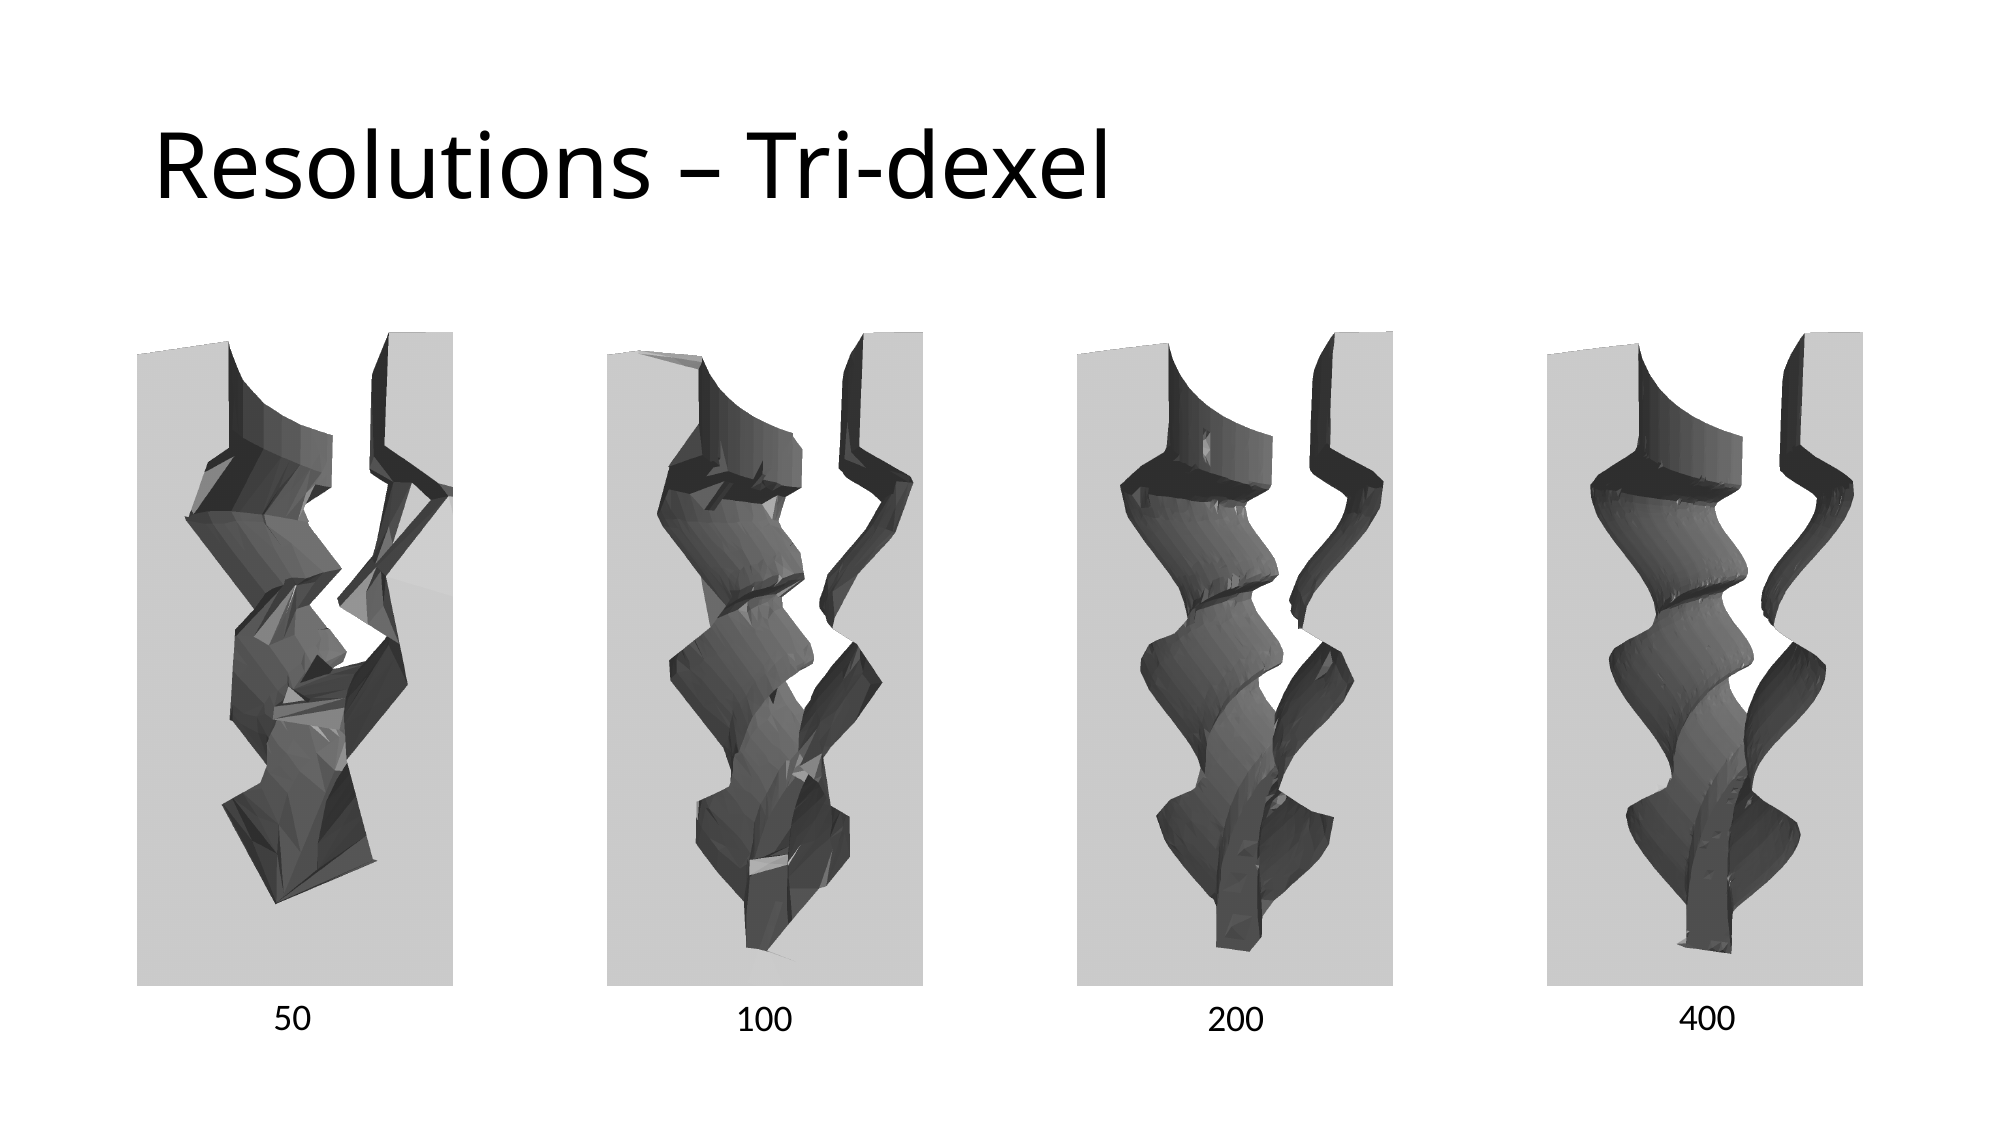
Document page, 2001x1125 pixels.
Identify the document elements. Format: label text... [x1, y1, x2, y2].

text_box 100 [720, 986, 808, 1047]
text_box 200 [1192, 986, 1280, 1047]
picture [1077, 277, 1393, 986]
picture [607, 277, 923, 986]
text_box 50 [258, 986, 327, 1046]
title Resolutions – Tri-dexel [137, 59, 1863, 278]
text_box 400 [1663, 986, 1751, 1045]
picture [137, 277, 453, 986]
picture [1547, 277, 1863, 986]
